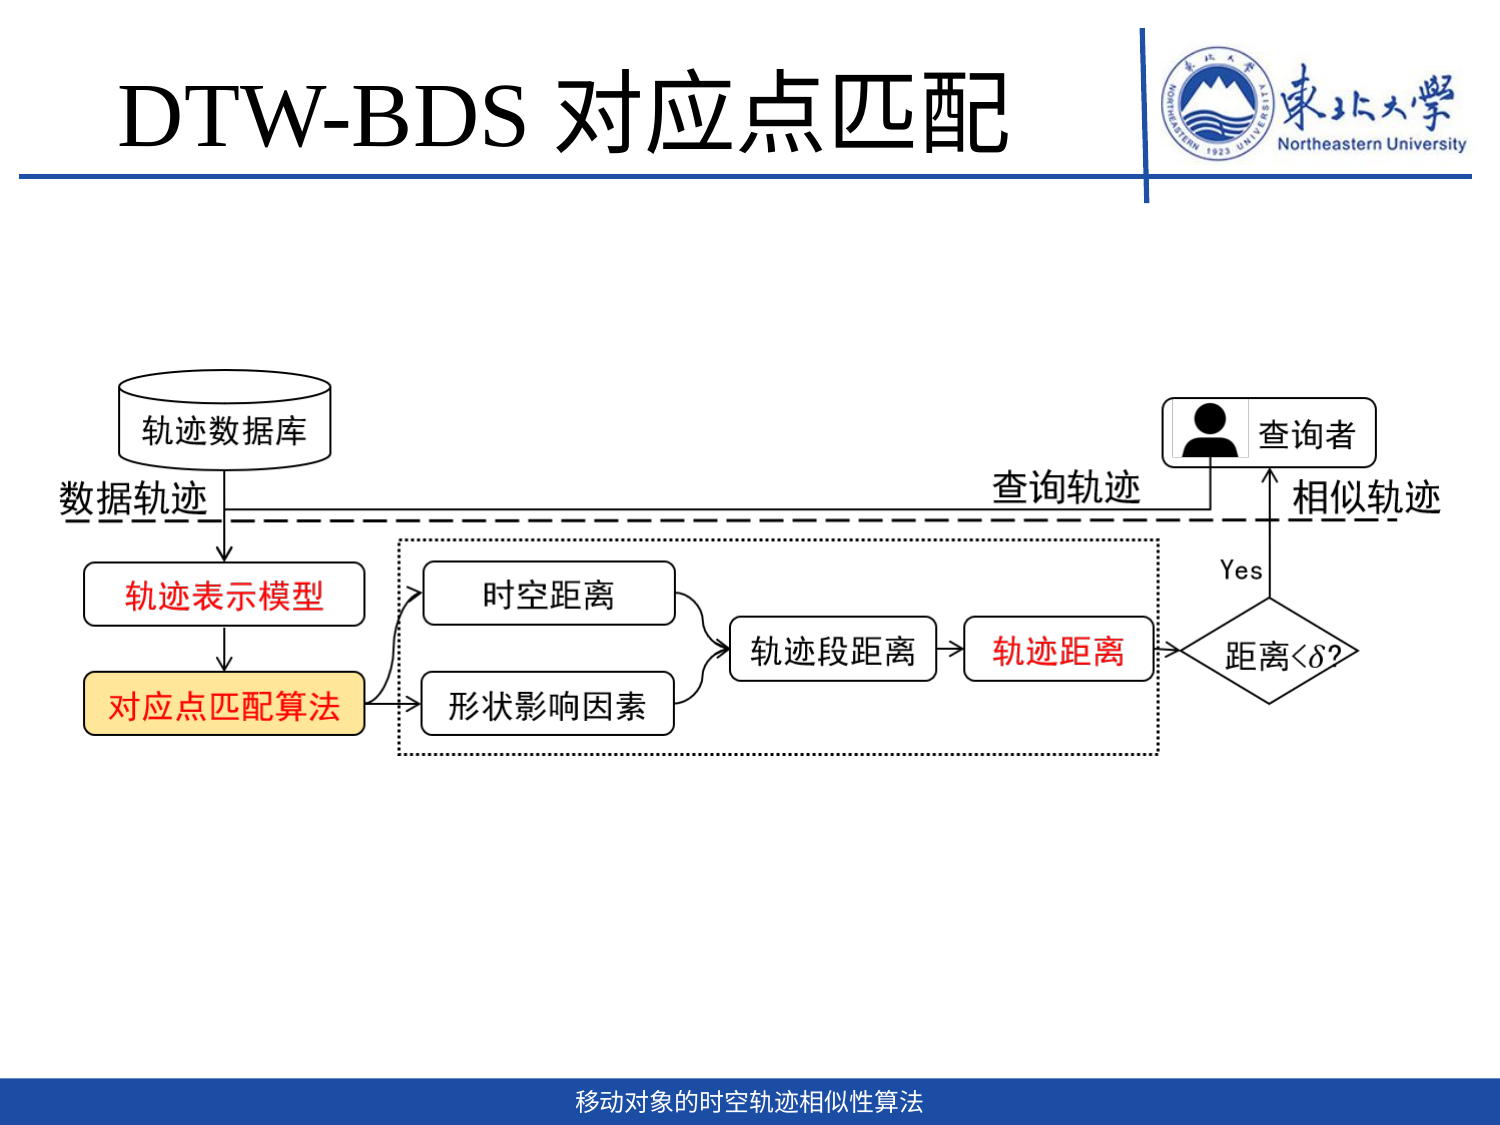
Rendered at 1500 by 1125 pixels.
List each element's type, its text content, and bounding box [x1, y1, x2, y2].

text_box 移动对象的时空轨迹相似性算法 [0, 1077, 1500, 1125]
picture [35, 369, 1465, 756]
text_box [18, 28, 1475, 204]
